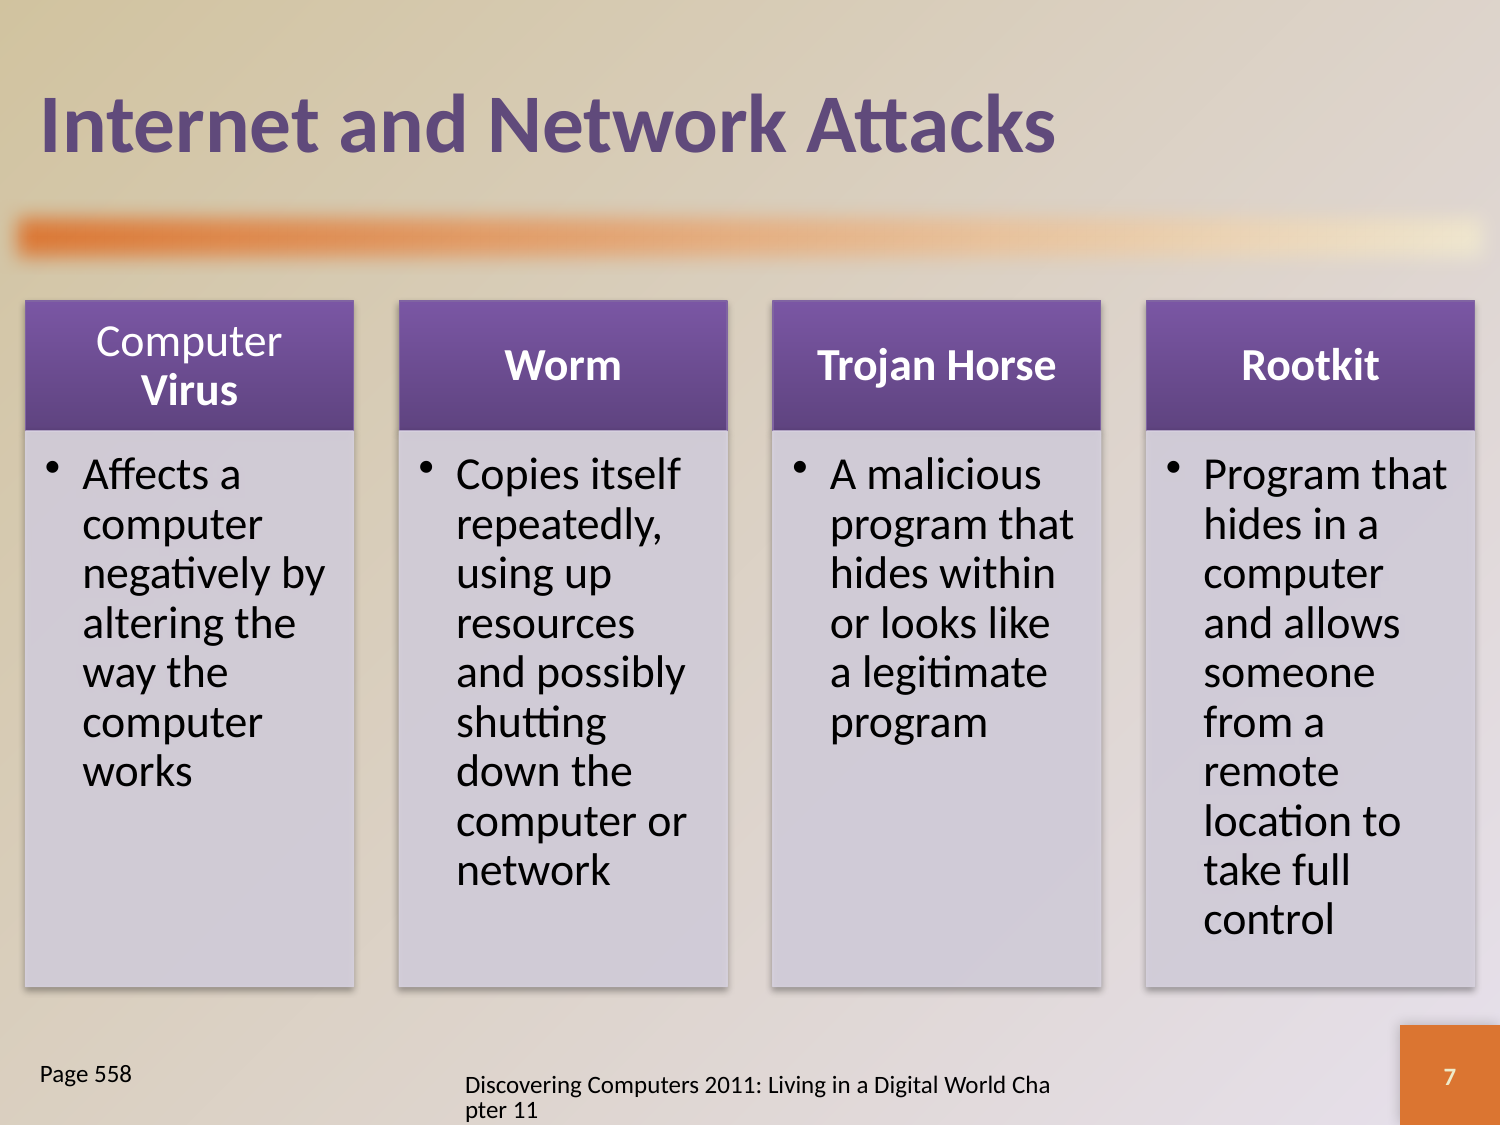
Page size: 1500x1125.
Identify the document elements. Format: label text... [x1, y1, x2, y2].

title Internet and Network Attacks [24, 24, 1475, 213]
slide_number 7 [1400, 1025, 1500, 1125]
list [24, 262, 1476, 1026]
list Page 558 [24, 1050, 300, 1125]
footer Discovering Computers 2011: Living in a Digital World Chapter 11 [450, 1042, 1075, 1125]
